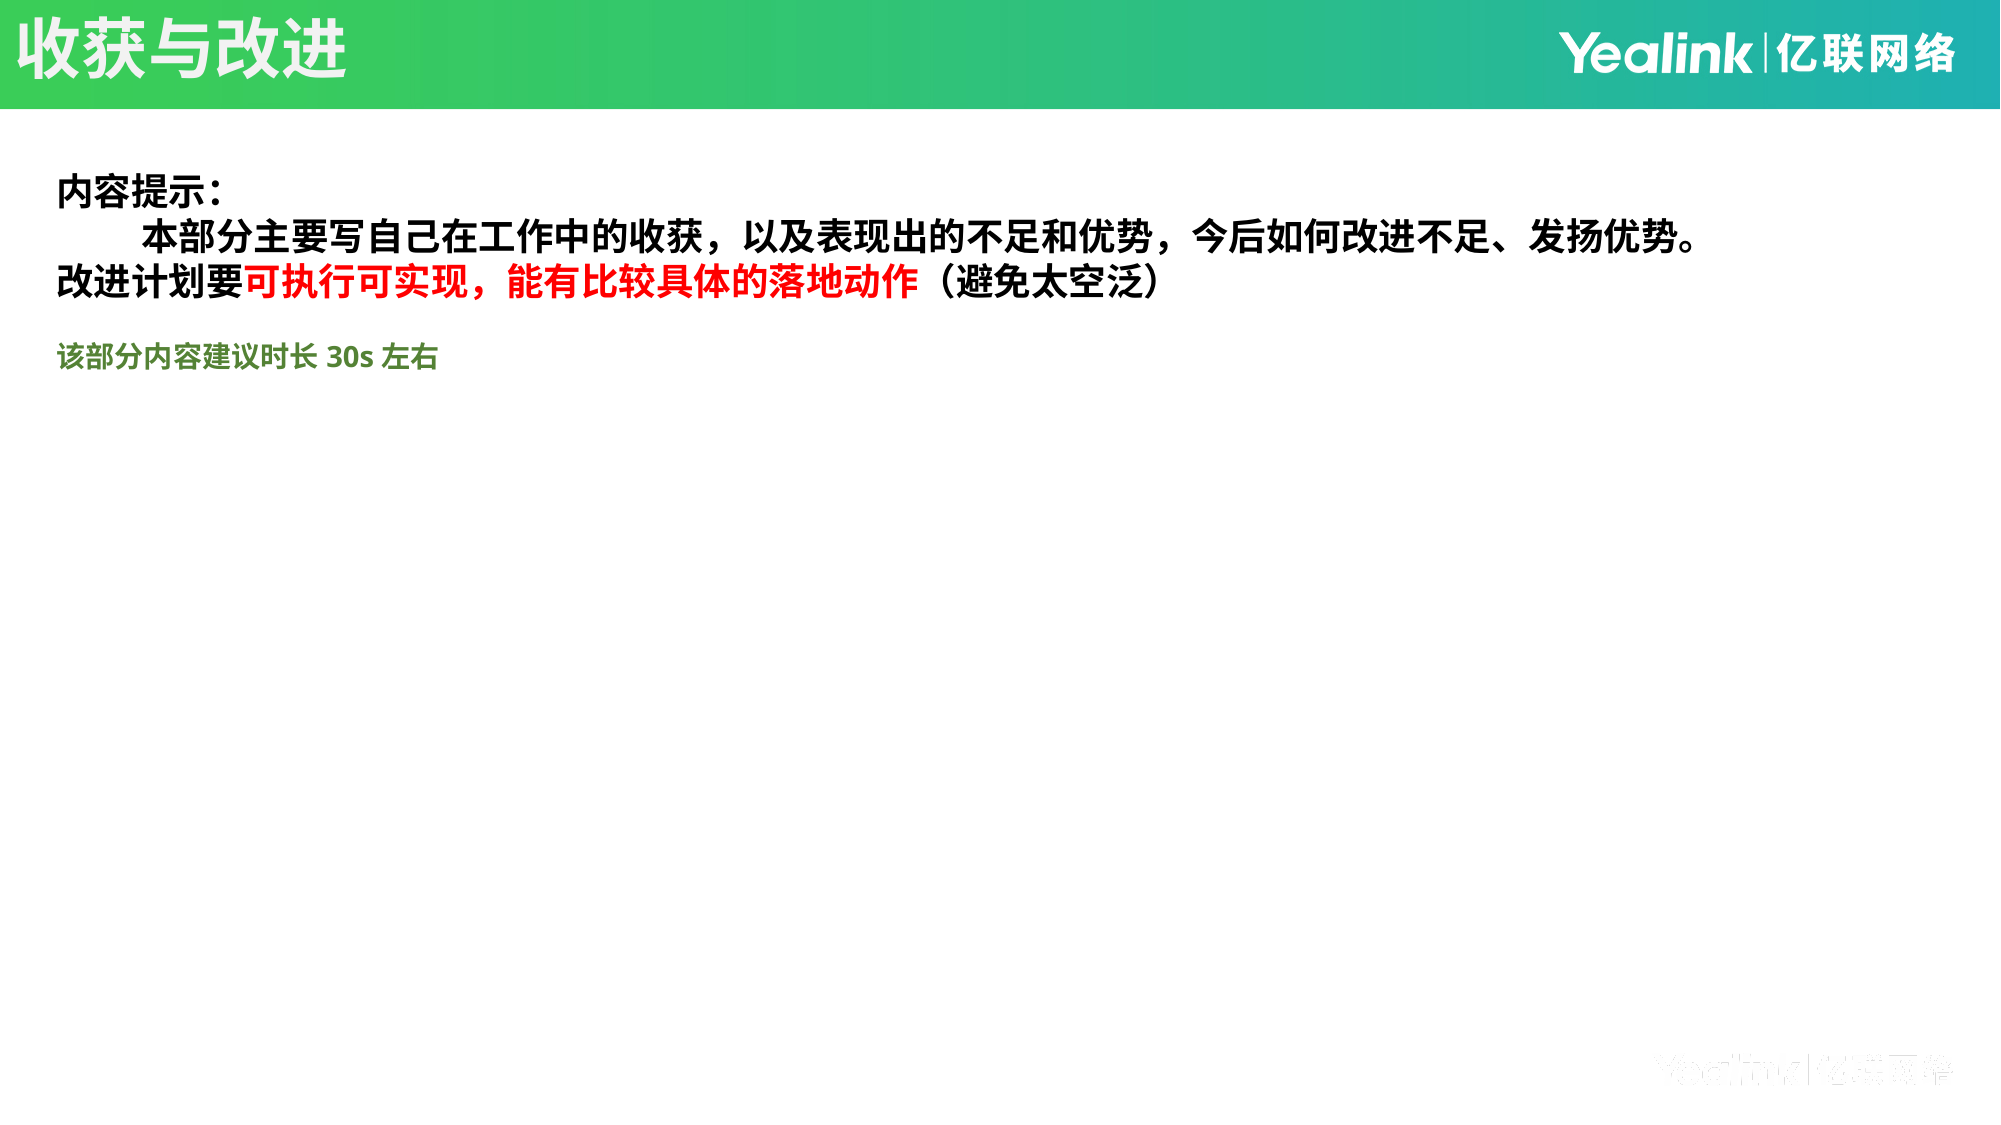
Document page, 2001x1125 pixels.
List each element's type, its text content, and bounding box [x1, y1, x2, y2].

text_box 收获与改进 [0, 0, 585, 95]
text_box 内容提示： 本部分主要写自己在工作中的收获，以及表现出的不足和优势，今后如何改进不足、发扬优势。改进计划要可执行可实现，能有比较具体的落地动作（避免太空泛） 该部分内容建议时长30s左右 [41, 160, 1758, 381]
picture [0, 0, 2000, 1125]
